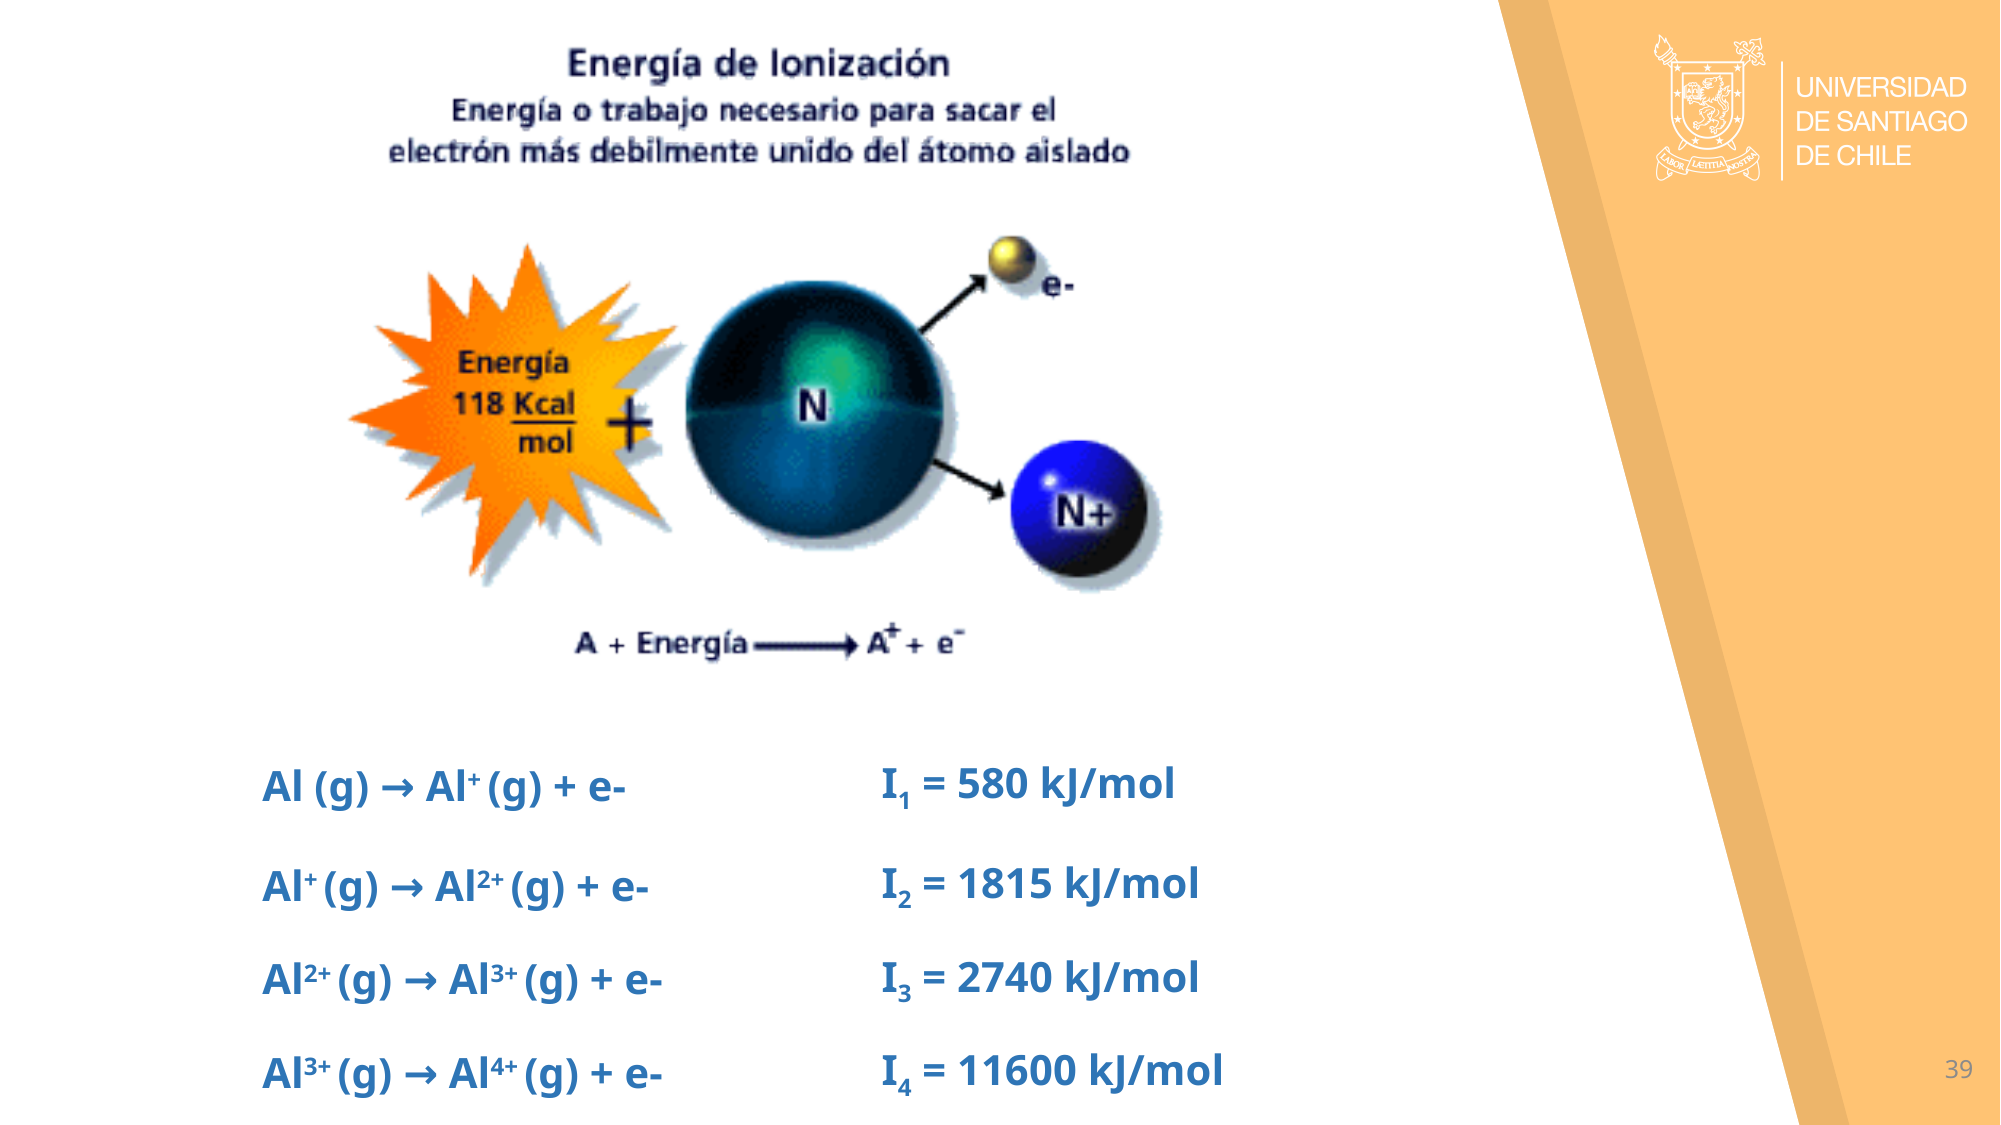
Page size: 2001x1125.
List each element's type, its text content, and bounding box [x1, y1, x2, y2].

table_cell Al+ (g) → Al2+ (g) + e- [247, 838, 866, 932]
picture [336, 42, 1177, 674]
table_cell Al3+ (g) → Al4+ (g) + e- [247, 1025, 866, 1119]
picture [1636, 21, 1985, 196]
table_header Al (g) → Al+ (g) + e- [247, 732, 866, 838]
slide_number 39 [1868, 1038, 1989, 1125]
table_cell Al2+ (g) → Al3+ (g) + e- [247, 932, 866, 1025]
table_cell I4 = 11600 kJ/mol [866, 1025, 1558, 1119]
table_cell I2 = 1815 kJ/mol [866, 838, 1558, 932]
table_cell I3 = 2740 kJ/mol [866, 932, 1558, 1025]
table_header I1 = 580 kJ/mol [866, 732, 1558, 838]
